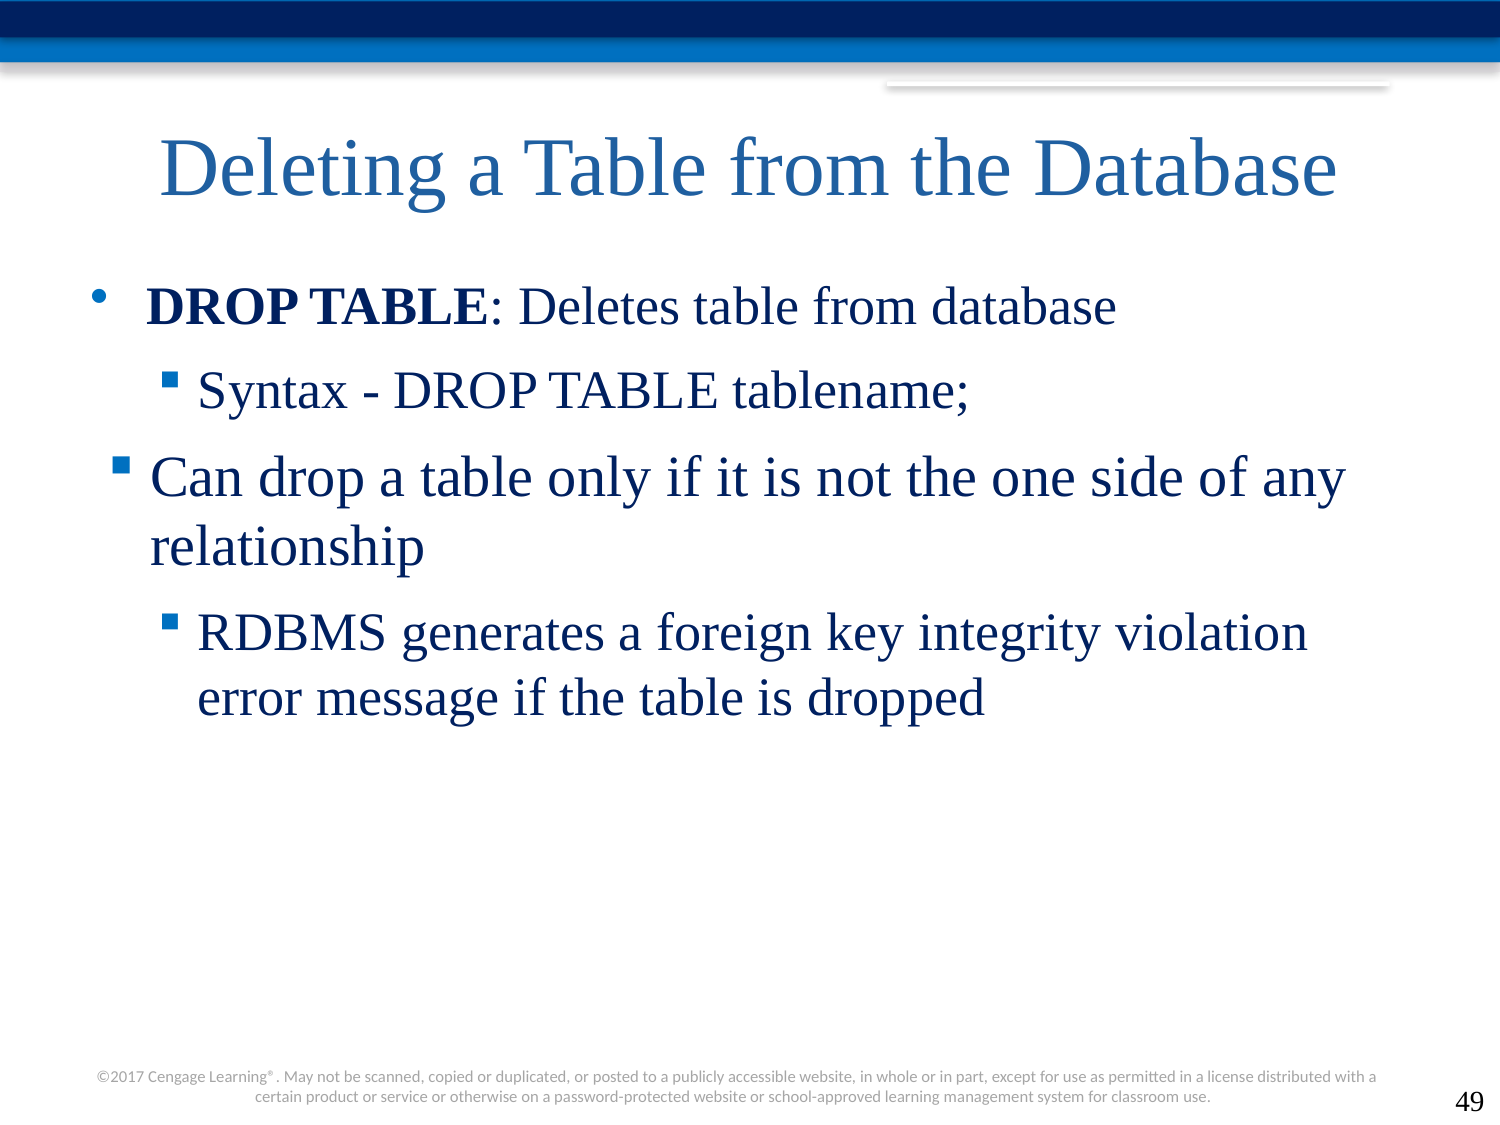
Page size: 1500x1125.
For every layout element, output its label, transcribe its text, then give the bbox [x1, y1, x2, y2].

slide_number 49 [1425, 1074, 1500, 1125]
list DROP TABLE: Deletes table from database Syntax - DROP TABLE tablename; Can drop a table only if it is not the one side of any relationship RDBMS generates a foreign key integrity violation error message if the table is dropped [75, 262, 1425, 1066]
title Deleting a Table from the Database [75, 75, 1425, 250]
